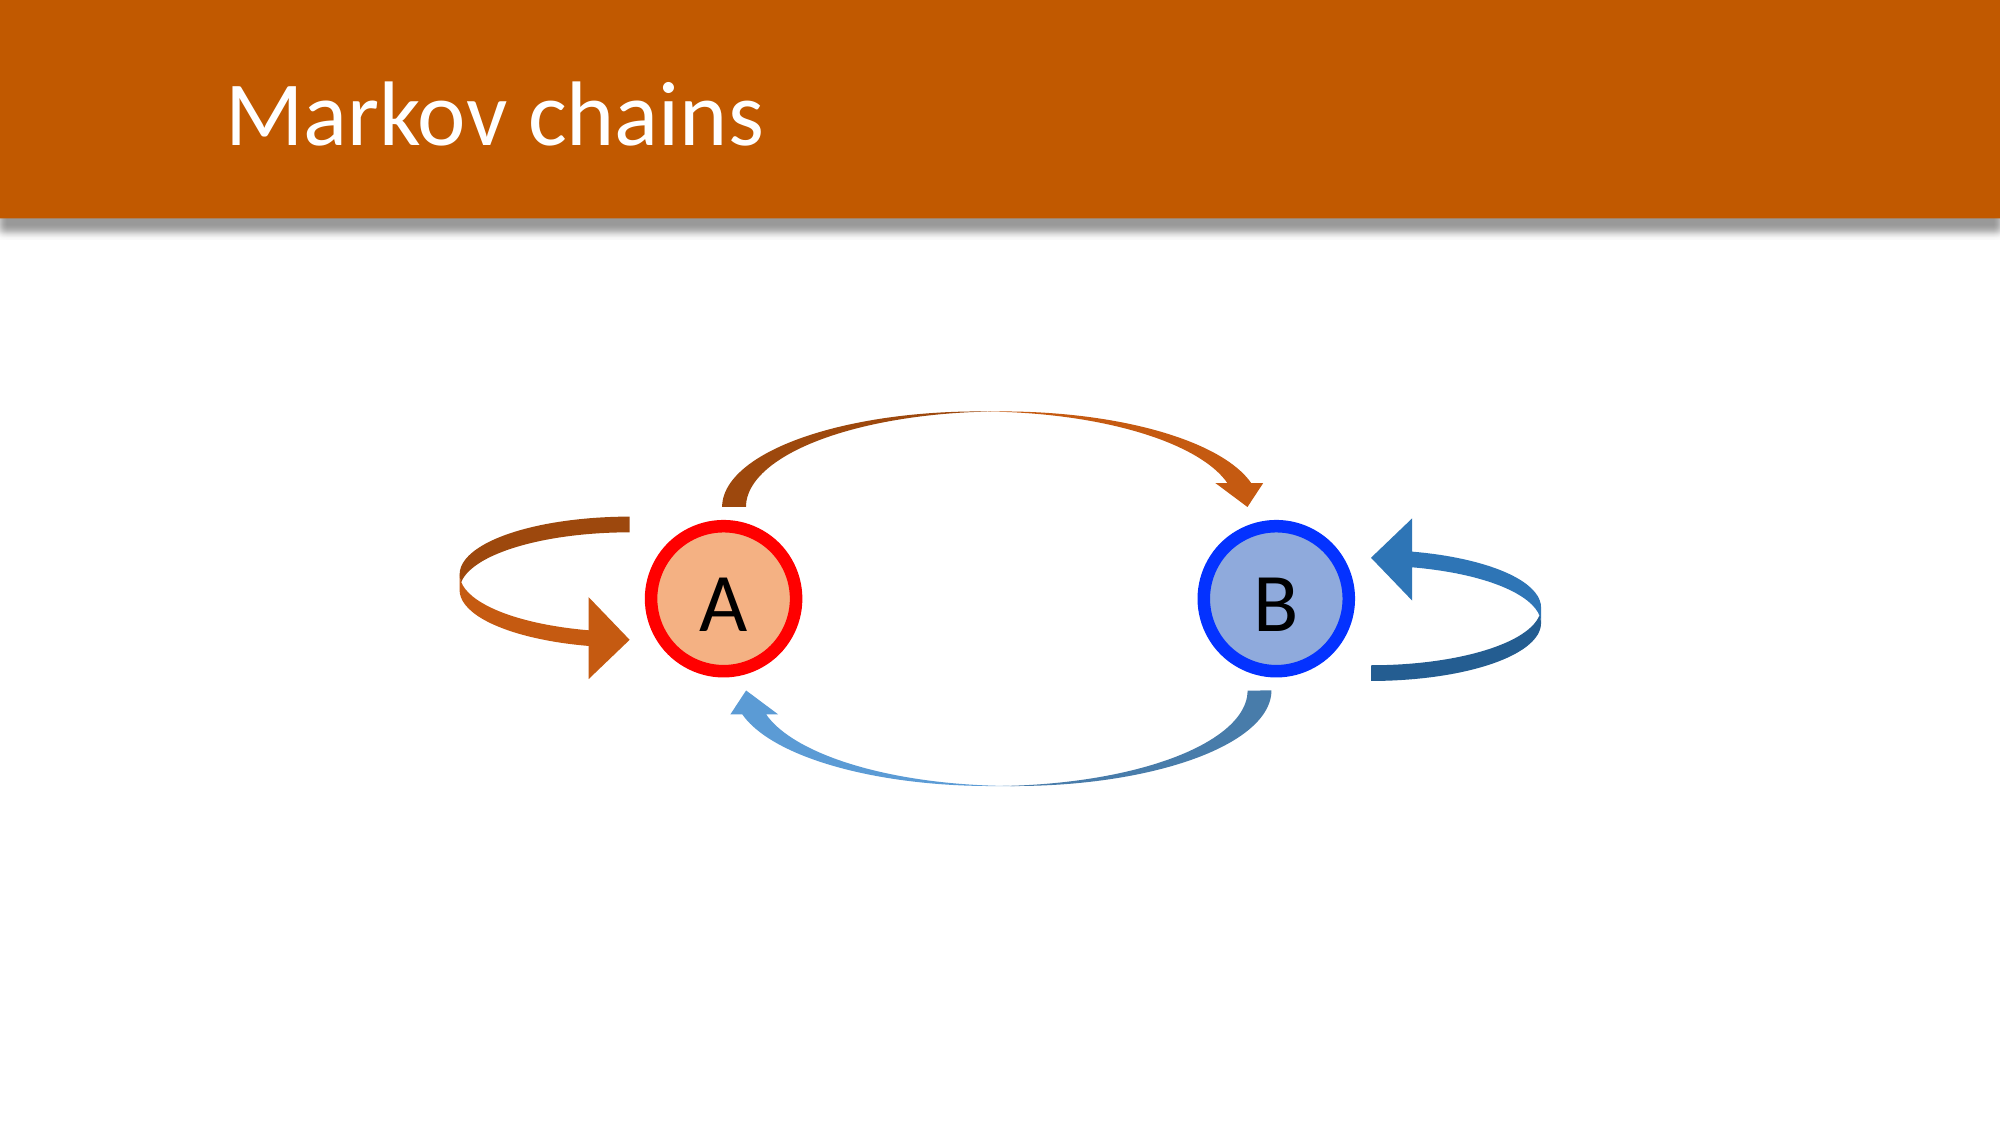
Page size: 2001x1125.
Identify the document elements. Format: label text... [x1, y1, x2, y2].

text_box [1272, 525, 1350, 673]
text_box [722, 411, 1272, 786]
text_box [650, 525, 722, 673]
text_box [458, 515, 632, 682]
text_box Markov chains [210, 17, 2000, 201]
text_box A [684, 540, 722, 656]
text_box [0, 0, 2000, 219]
text_box [1369, 515, 1543, 682]
text_box B [1272, 540, 1314, 656]
